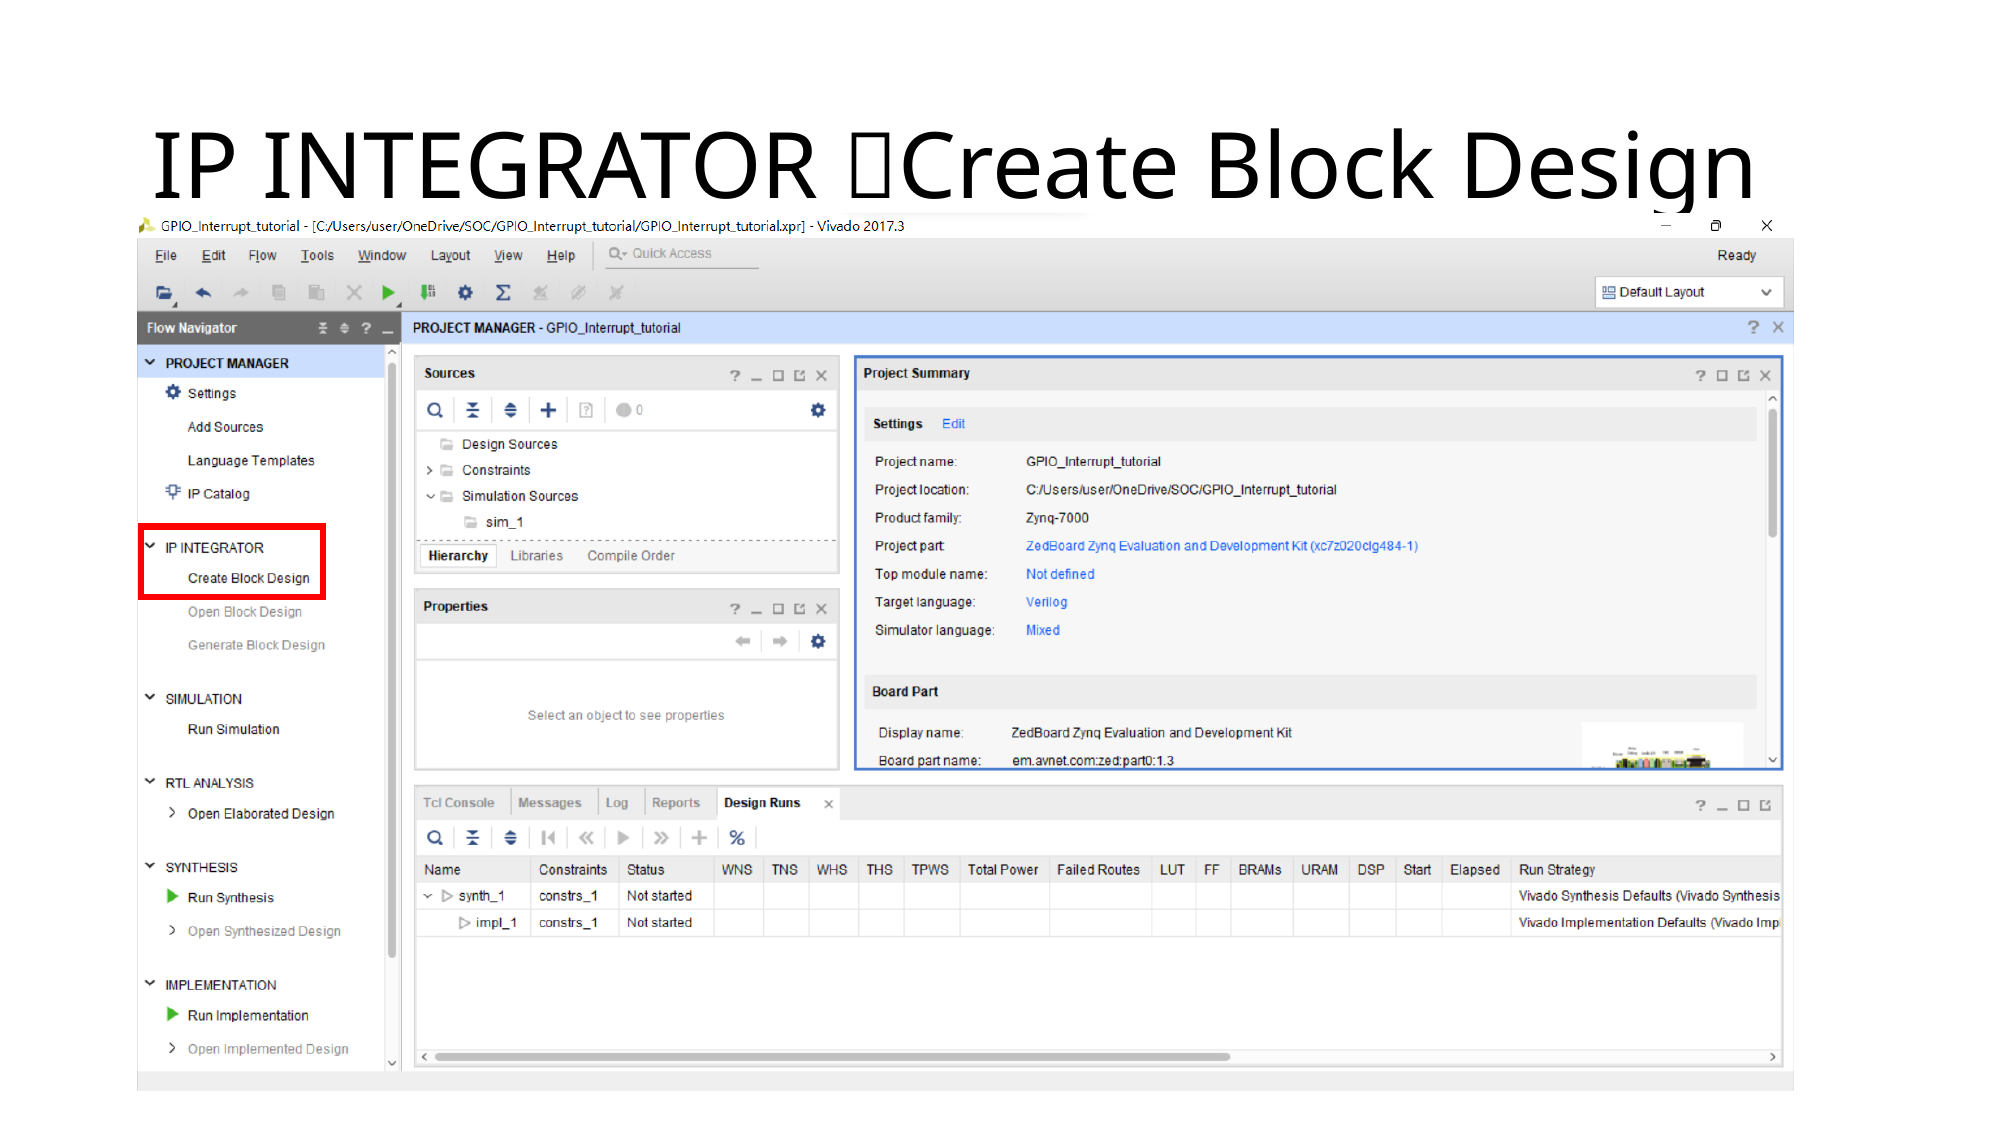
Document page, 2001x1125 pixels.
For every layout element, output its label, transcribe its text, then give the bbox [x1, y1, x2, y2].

title IP INTEGRATOR Create Block Design [137, 59, 1863, 278]
picture [137, 213, 1794, 1091]
